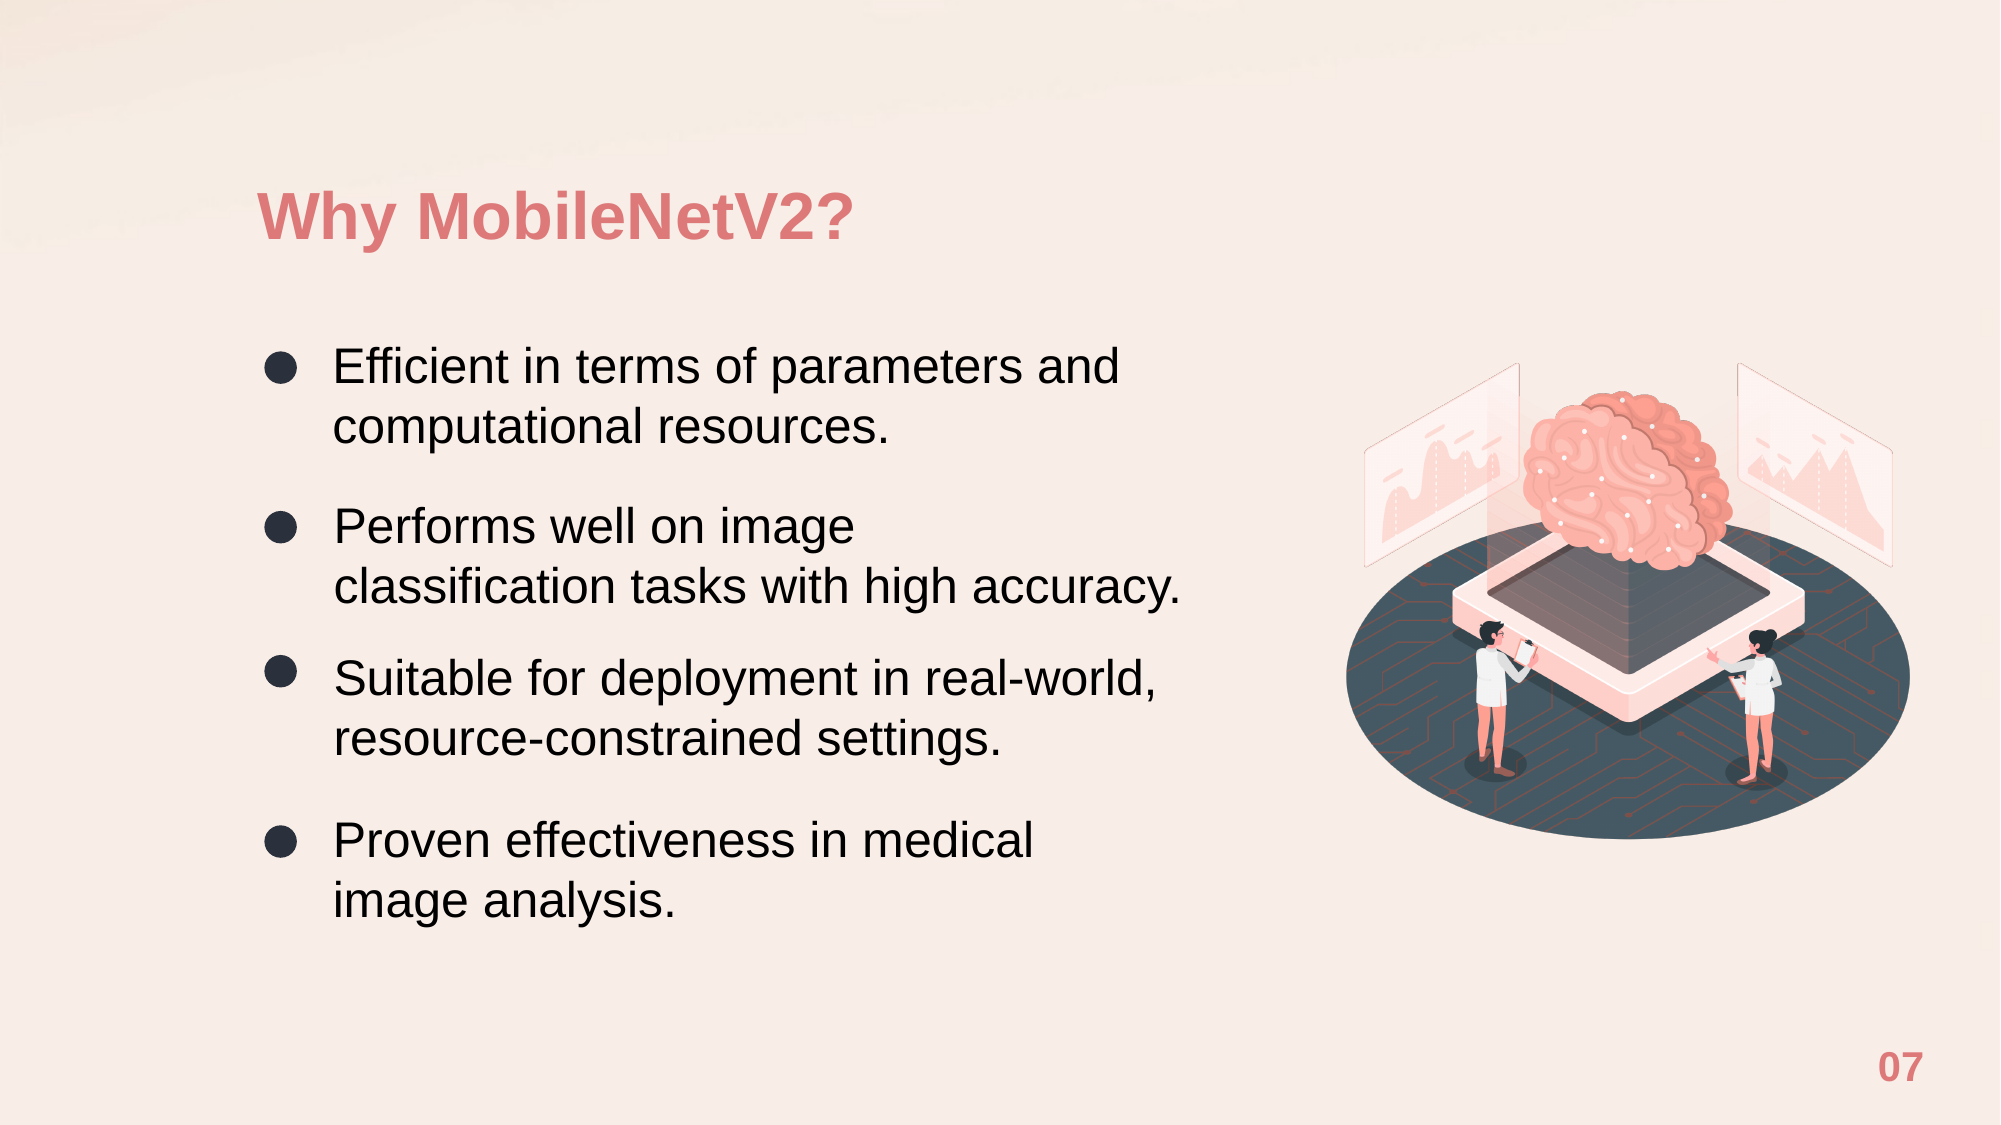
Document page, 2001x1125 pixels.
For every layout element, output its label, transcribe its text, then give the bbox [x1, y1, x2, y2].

picture [0, 0, 2000, 1125]
text_box Why MobileNetV2? [242, 153, 873, 261]
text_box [264, 637, 1179, 774]
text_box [264, 800, 1054, 937]
text_box 07 [1863, 1031, 1940, 1097]
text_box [264, 326, 1141, 463]
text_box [264, 485, 1203, 623]
